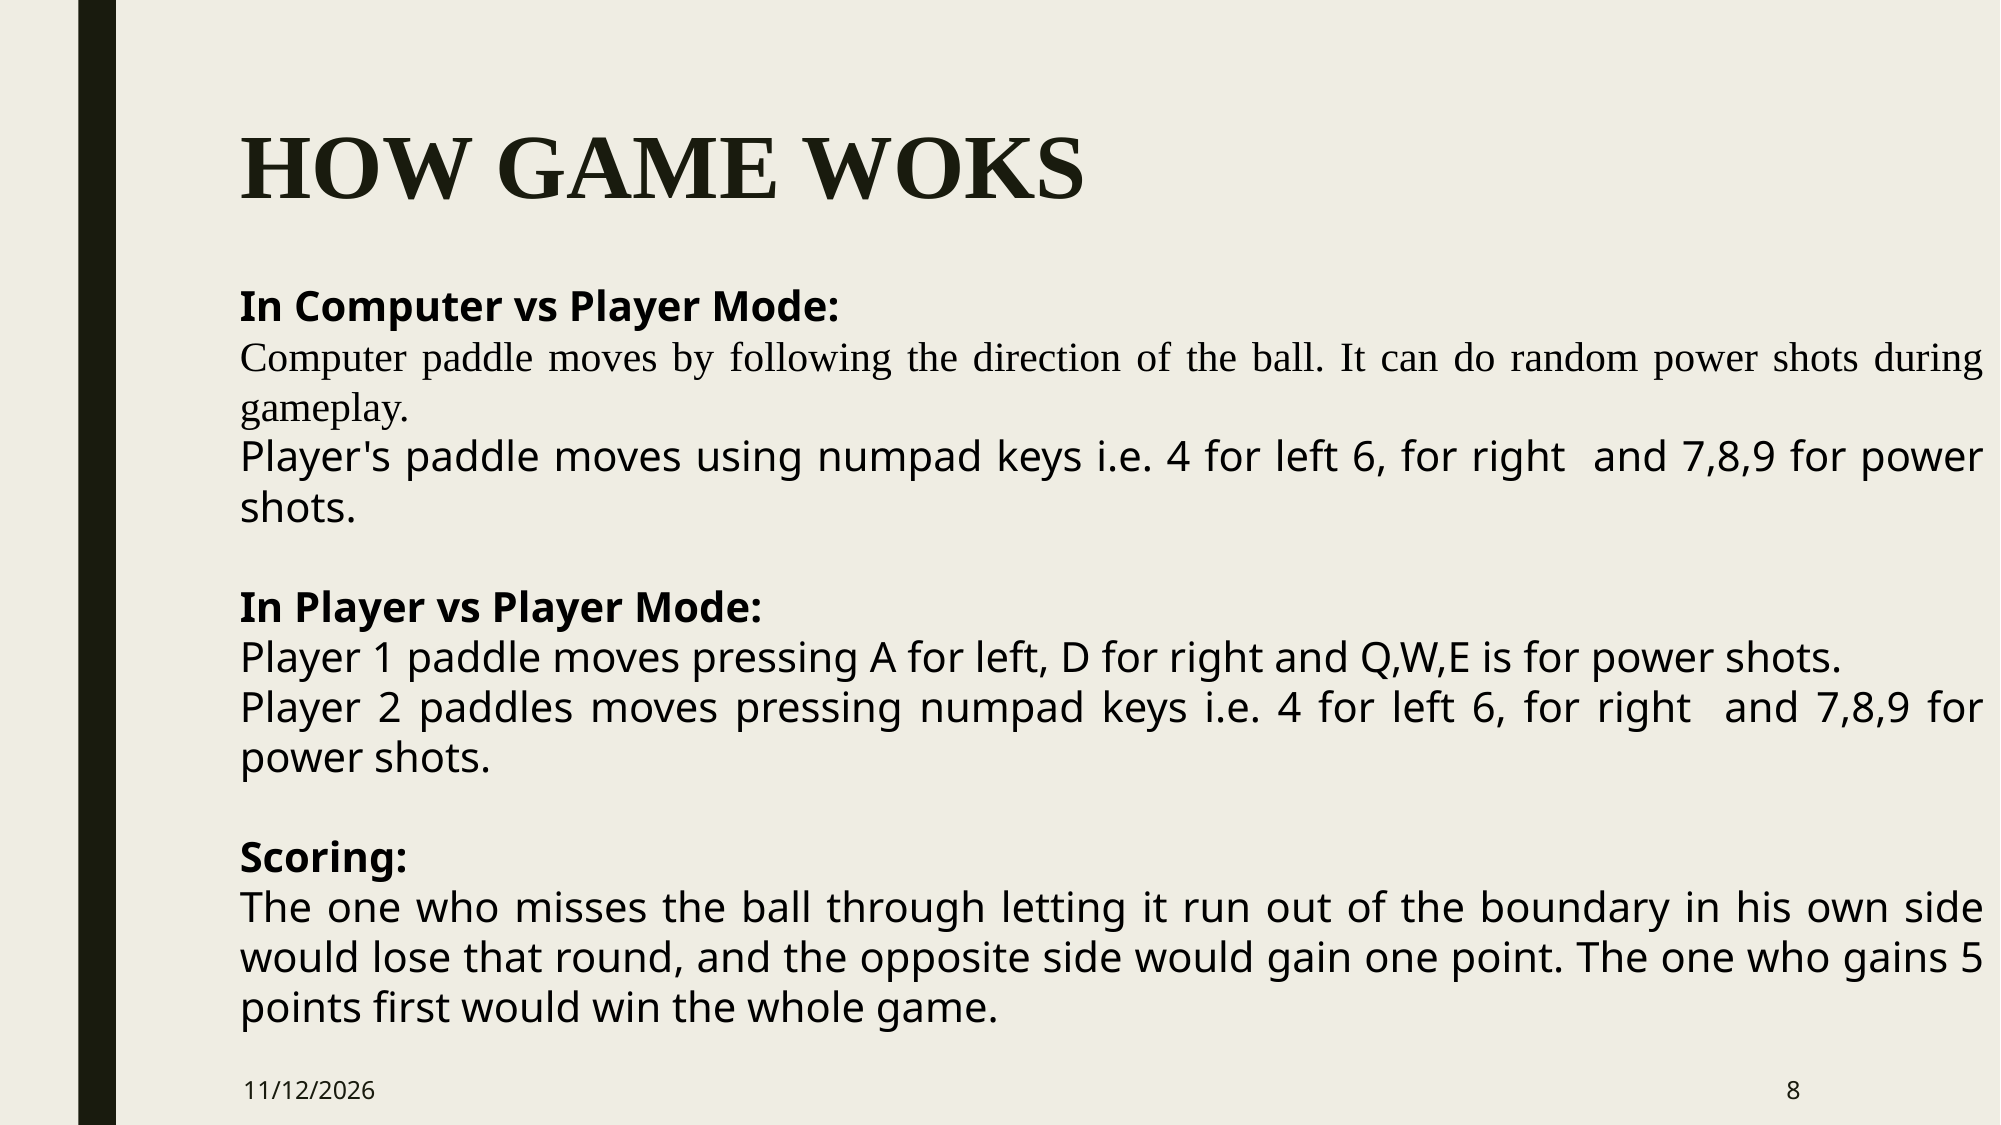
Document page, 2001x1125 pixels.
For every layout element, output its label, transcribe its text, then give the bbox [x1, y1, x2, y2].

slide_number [228, 1058, 426, 1125]
title HOW GAME WOKS [225, 112, 1800, 227]
text_box In Computer vs Player Mode: Computer paddle moves by following the direction of the ball. It can do random power shots during gameplay. Player's paddle moves using numpad keys i.e. 4 for left 6, for right and 7,8,9 for power shots. In Player vs Player Mode: Player 1 paddle moves pressing A for left, D for right and Q,W,E is for power shots. Player 2 paddles moves pressing numpad keys i.e. 4 for left 6, for right and 7,8,9 for power shots. Scoring: The one who misses the ball through letting it run out of the boundary in his own side would lose that round, and the opposite side would gain one point. The one who gains 5 points first would win the whole game. [225, 272, 2000, 1125]
